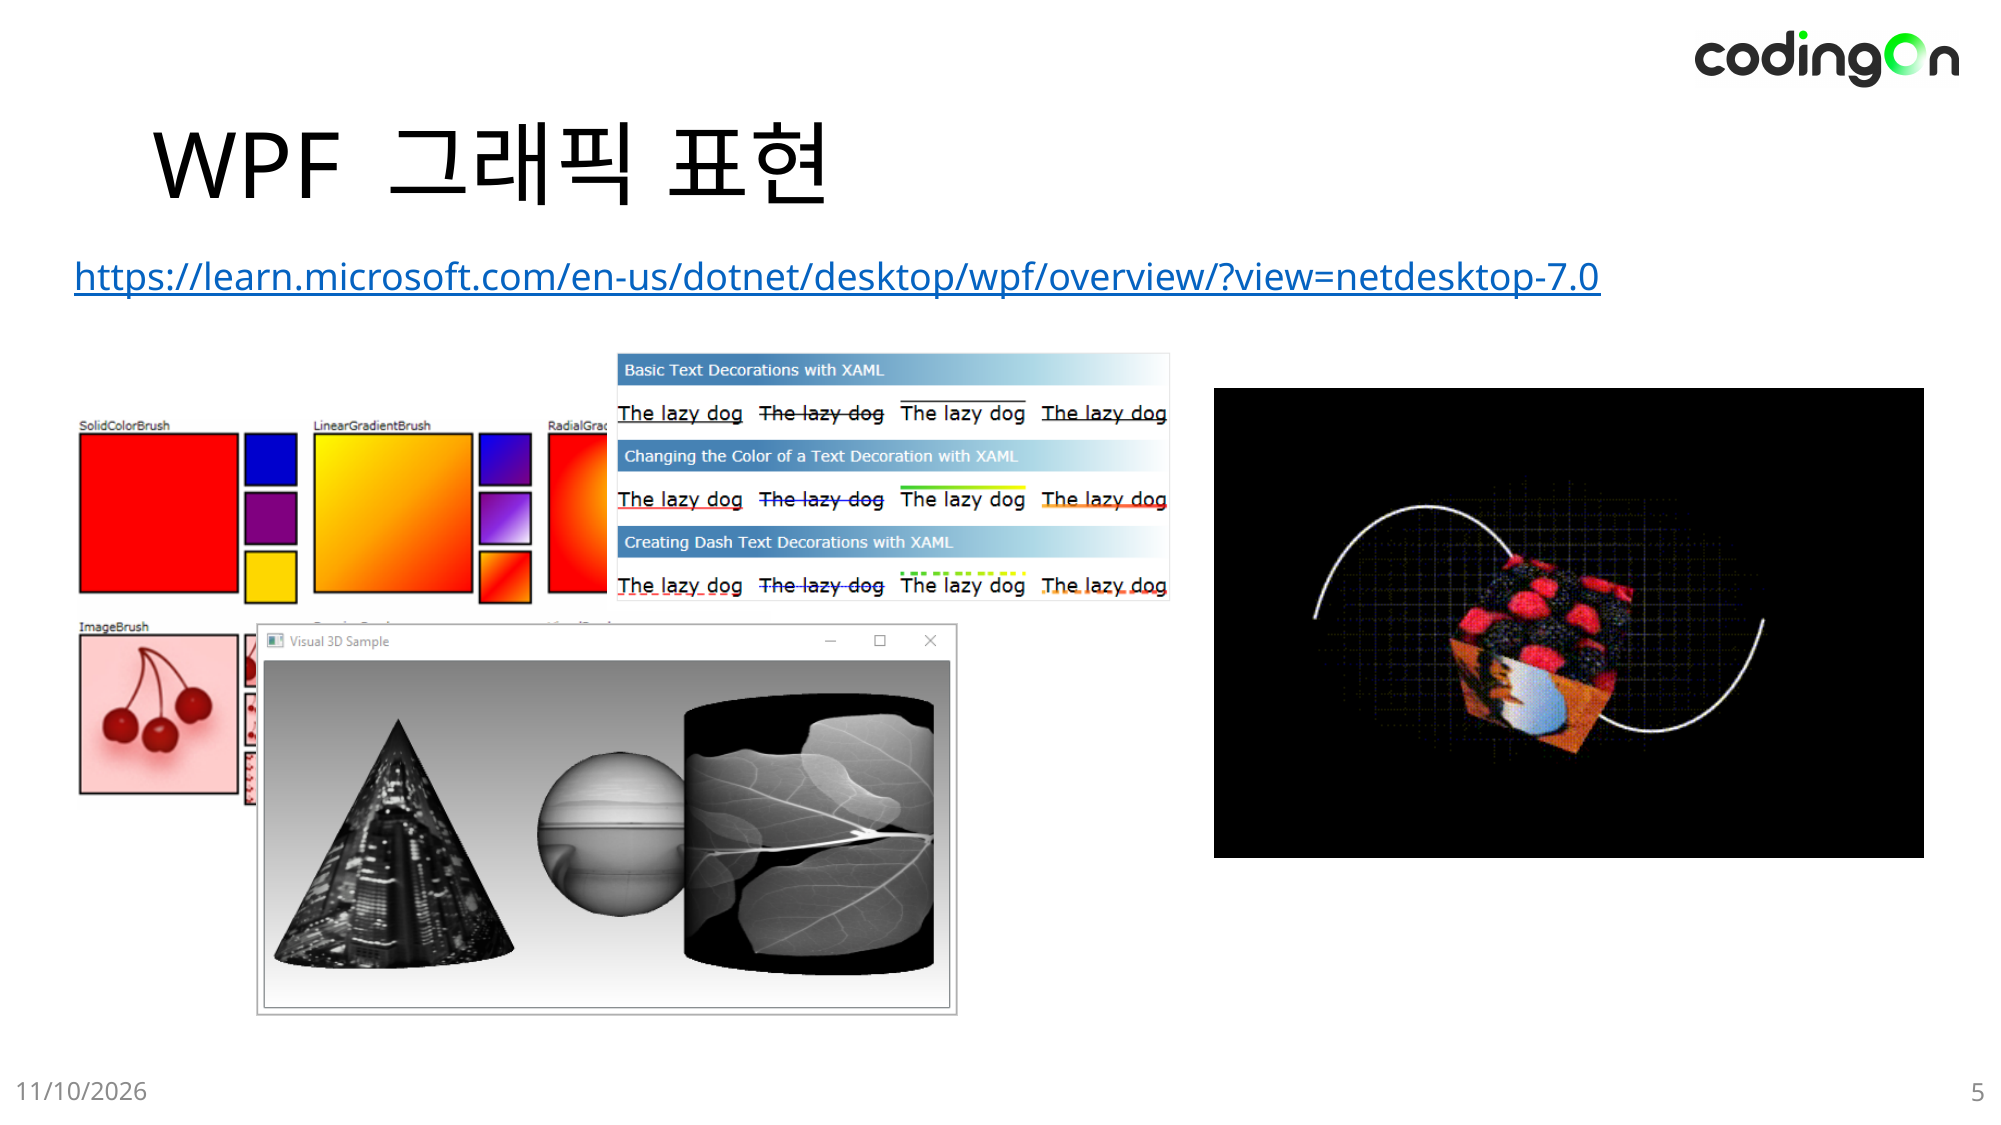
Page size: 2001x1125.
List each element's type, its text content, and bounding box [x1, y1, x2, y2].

slide_number 5 [1550, 1063, 2000, 1124]
picture [1214, 388, 1924, 858]
picture [75, 344, 1180, 1016]
picture [1695, 30, 1959, 88]
title WPF 그래픽 표현 [137, 59, 1863, 278]
slide_number 12-21(Sat) [0, 1062, 450, 1123]
text_box https://learn.microsoft.com/en-us/dotnet/desktop/wpf/overview/?view=netdesktop-7.0 [59, 245, 1683, 311]
